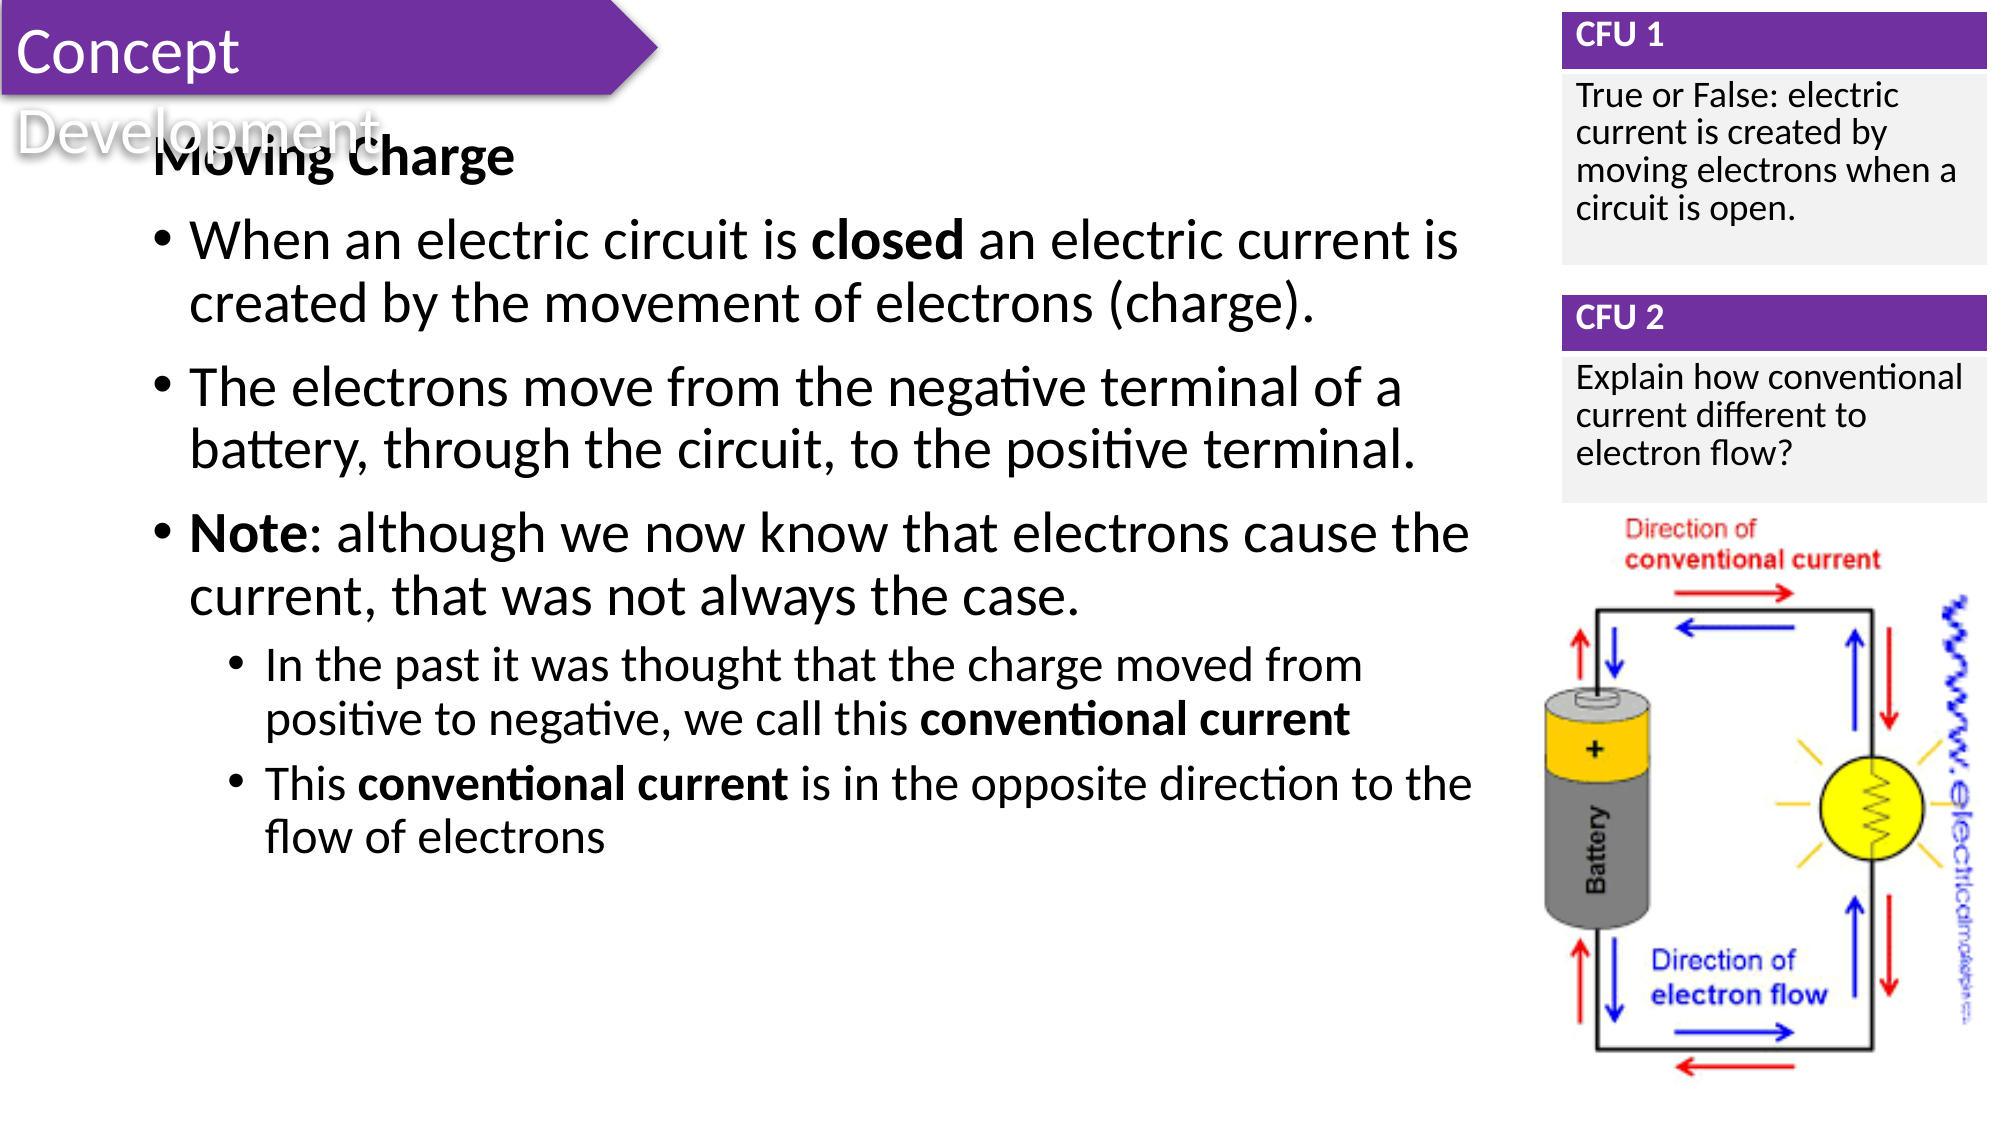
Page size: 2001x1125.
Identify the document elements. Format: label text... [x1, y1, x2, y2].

table_header CFU 1 [1562, 12, 1987, 69]
picture [1536, 503, 1989, 1097]
table_cell True or False: electric current is created by moving electrons when a circuit is open. [1562, 74, 1987, 265]
list Moving Charge When an electric circuit is closed an electric current is created by the movement of electrons (charge). The electrons move from the negative terminal of a battery, through the circuit, to the positive terminal. Note: although we now know that electrons cause the current, that was not always the case. In the past it was thought that the charge moved from positive to negative, we call this conventional current This conventional current is in the opposite direction to the flow of electrons [137, 118, 1542, 967]
table_cell Explain how conventional current different to electron flow? [1562, 357, 1987, 503]
table_header CFU 2 [1562, 295, 1987, 351]
text_box Concept Development [1, 0, 658, 95]
